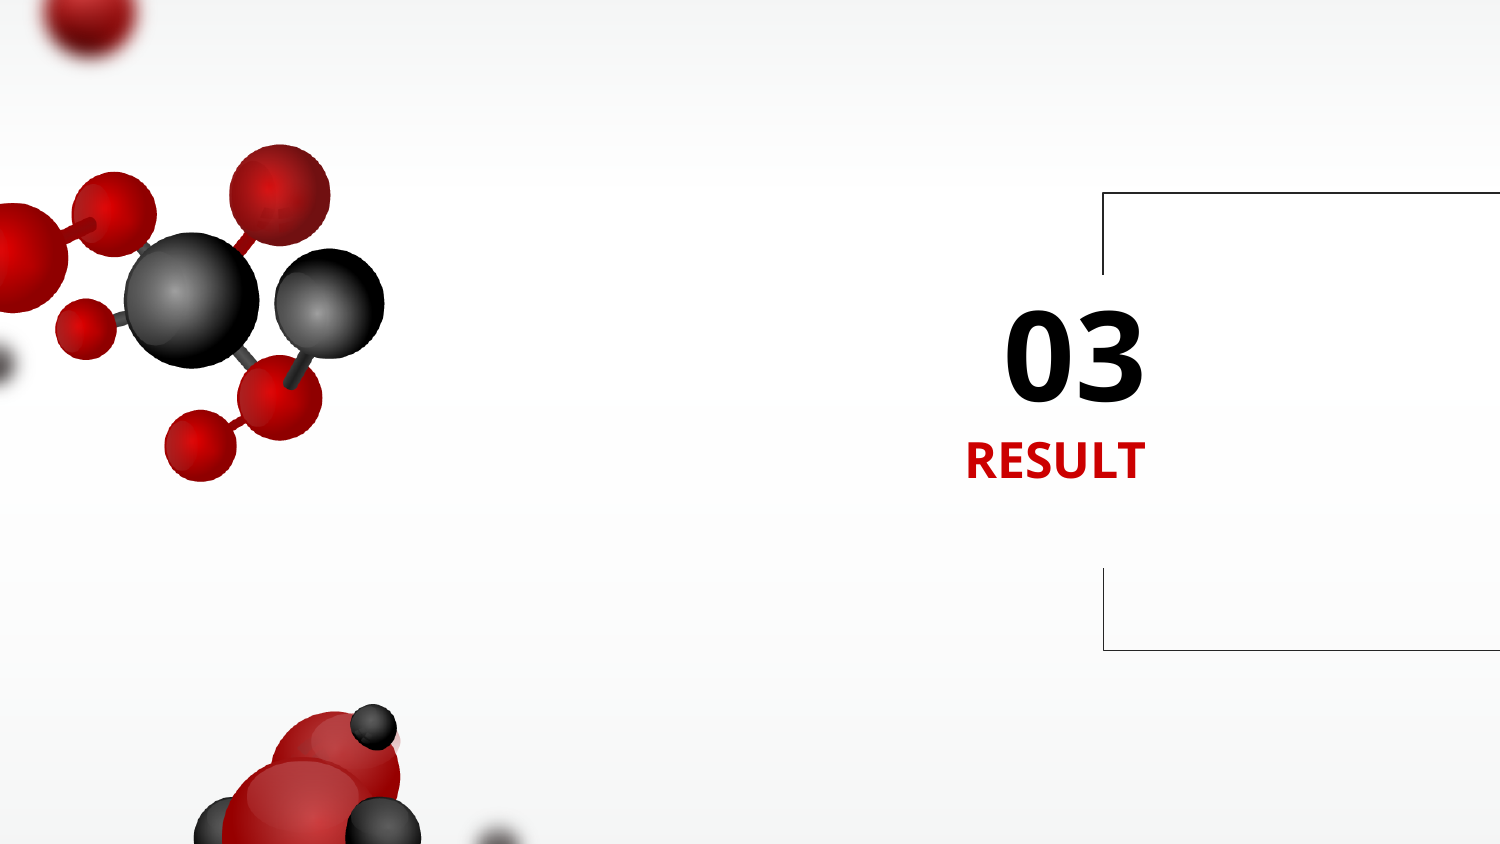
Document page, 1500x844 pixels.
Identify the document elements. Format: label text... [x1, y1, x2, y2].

title 03 [874, 303, 1162, 399]
text_box [1103, 568, 1500, 651]
picture [0, 0, 1500, 844]
title RESULT [501, 408, 1162, 504]
text_box [1103, 192, 1500, 276]
